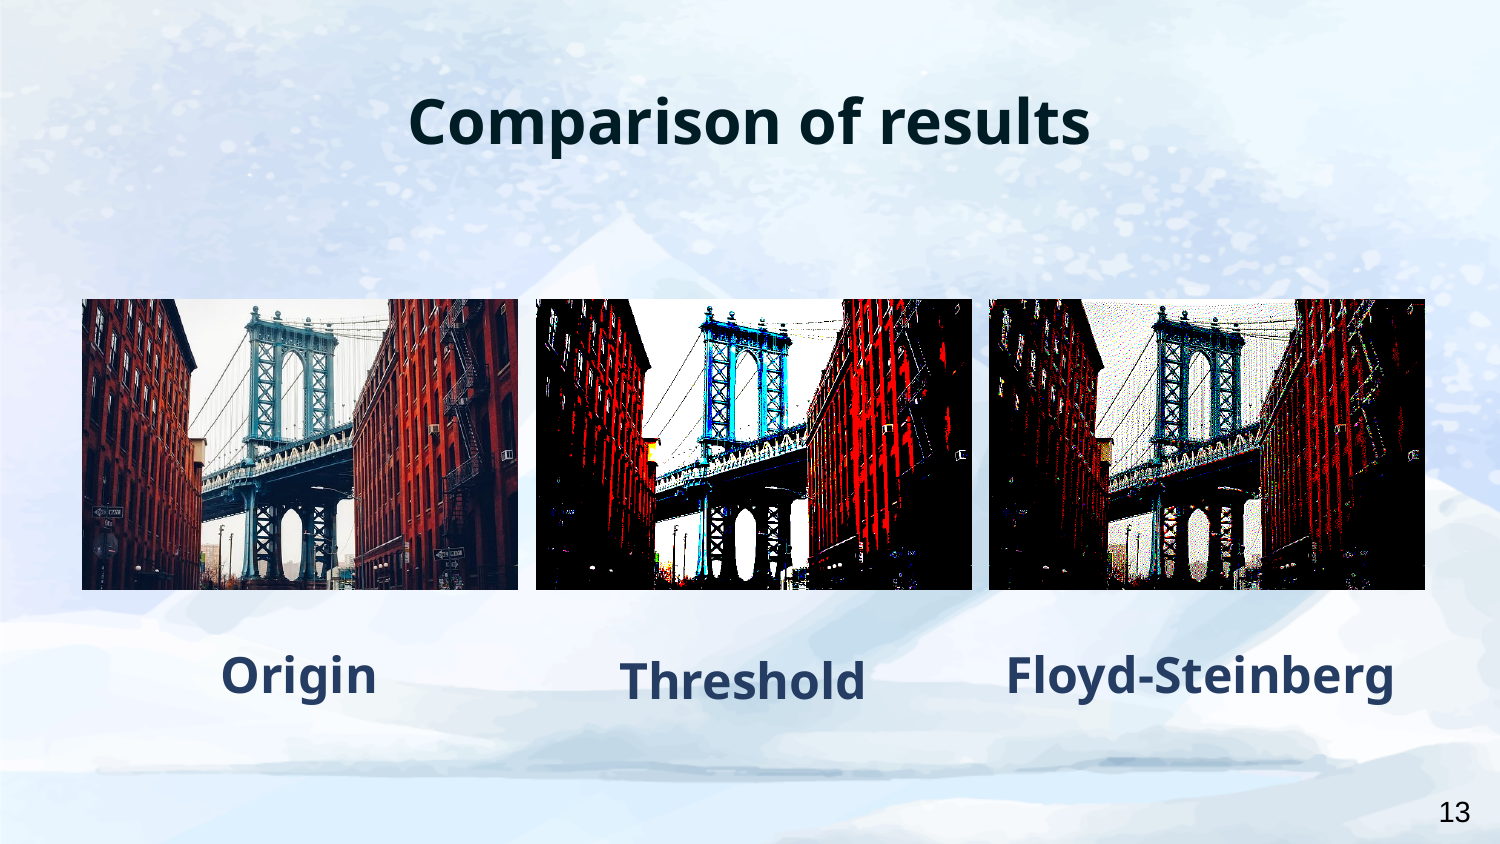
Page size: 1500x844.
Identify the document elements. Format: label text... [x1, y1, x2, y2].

picture [82, 299, 519, 590]
text_box Threshold [560, 635, 939, 723]
picture [535, 299, 972, 590]
text_box Floyd-Steinberg [983, 630, 1419, 717]
text_box Origin [110, 630, 489, 717]
title Comparison of results [118, 72, 1382, 167]
text_box 13 [1423, 786, 1500, 836]
picture [989, 299, 1425, 590]
